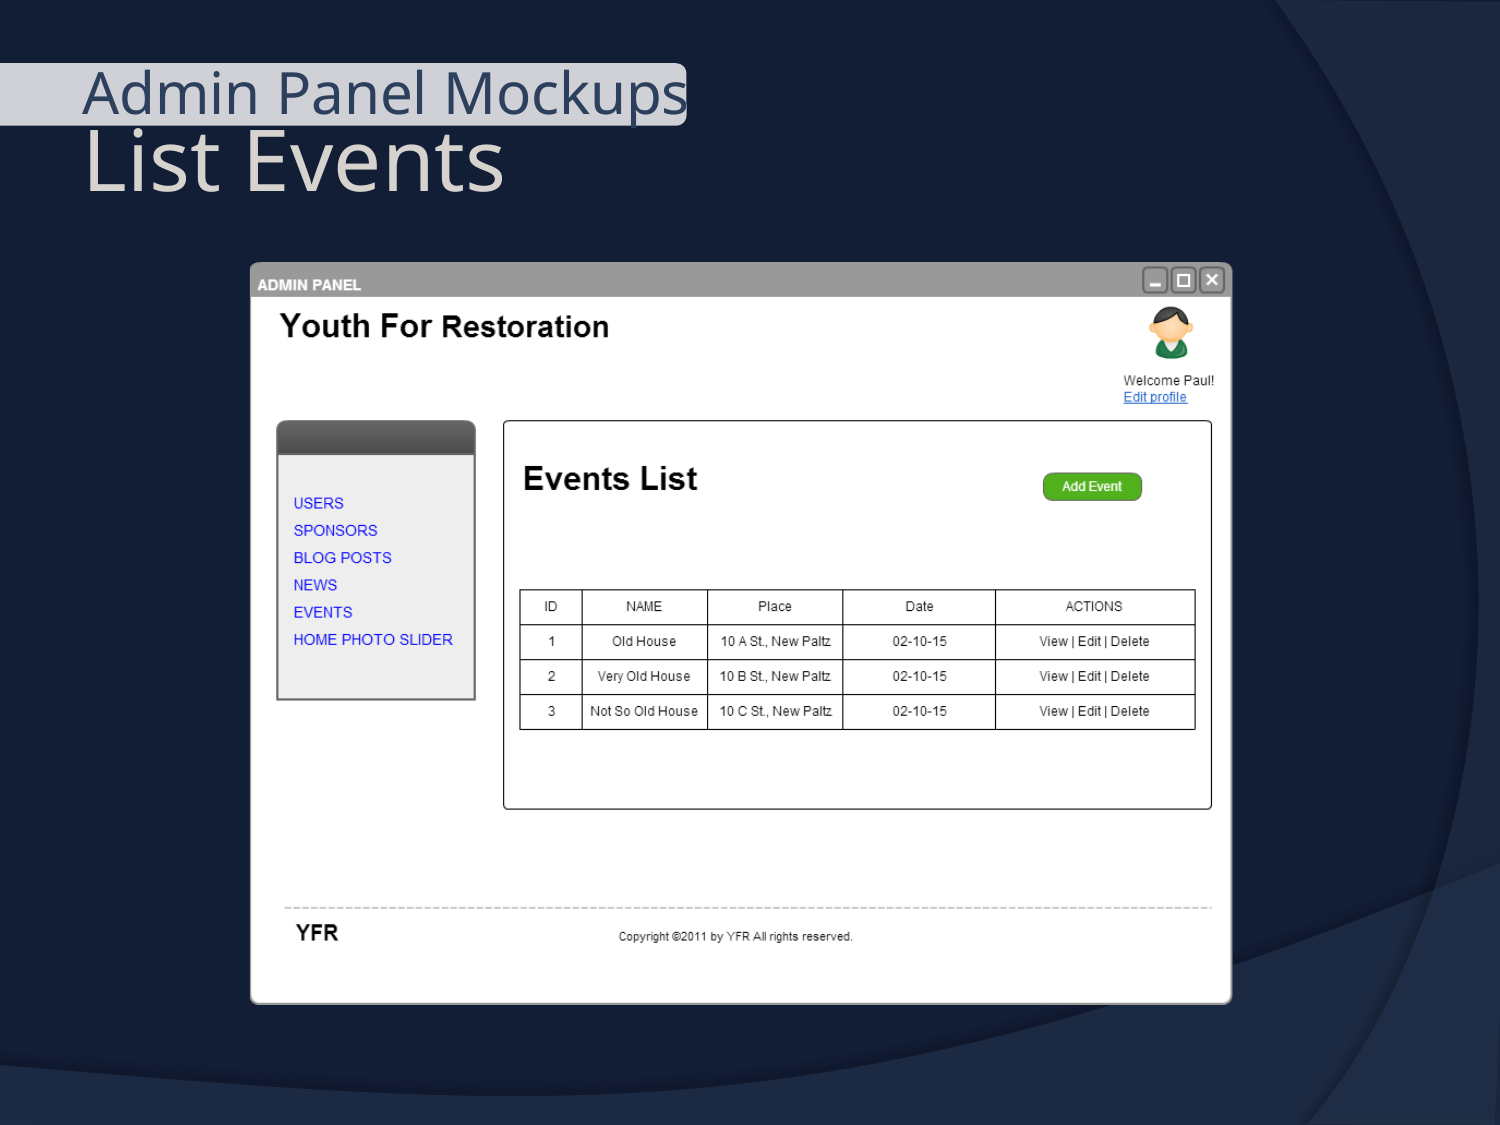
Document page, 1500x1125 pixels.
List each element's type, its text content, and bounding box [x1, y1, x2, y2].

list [249, 262, 1476, 1006]
text_box [0, 61, 75, 128]
text_box Admin Panel Mockups List Events [75, 45, 1300, 233]
